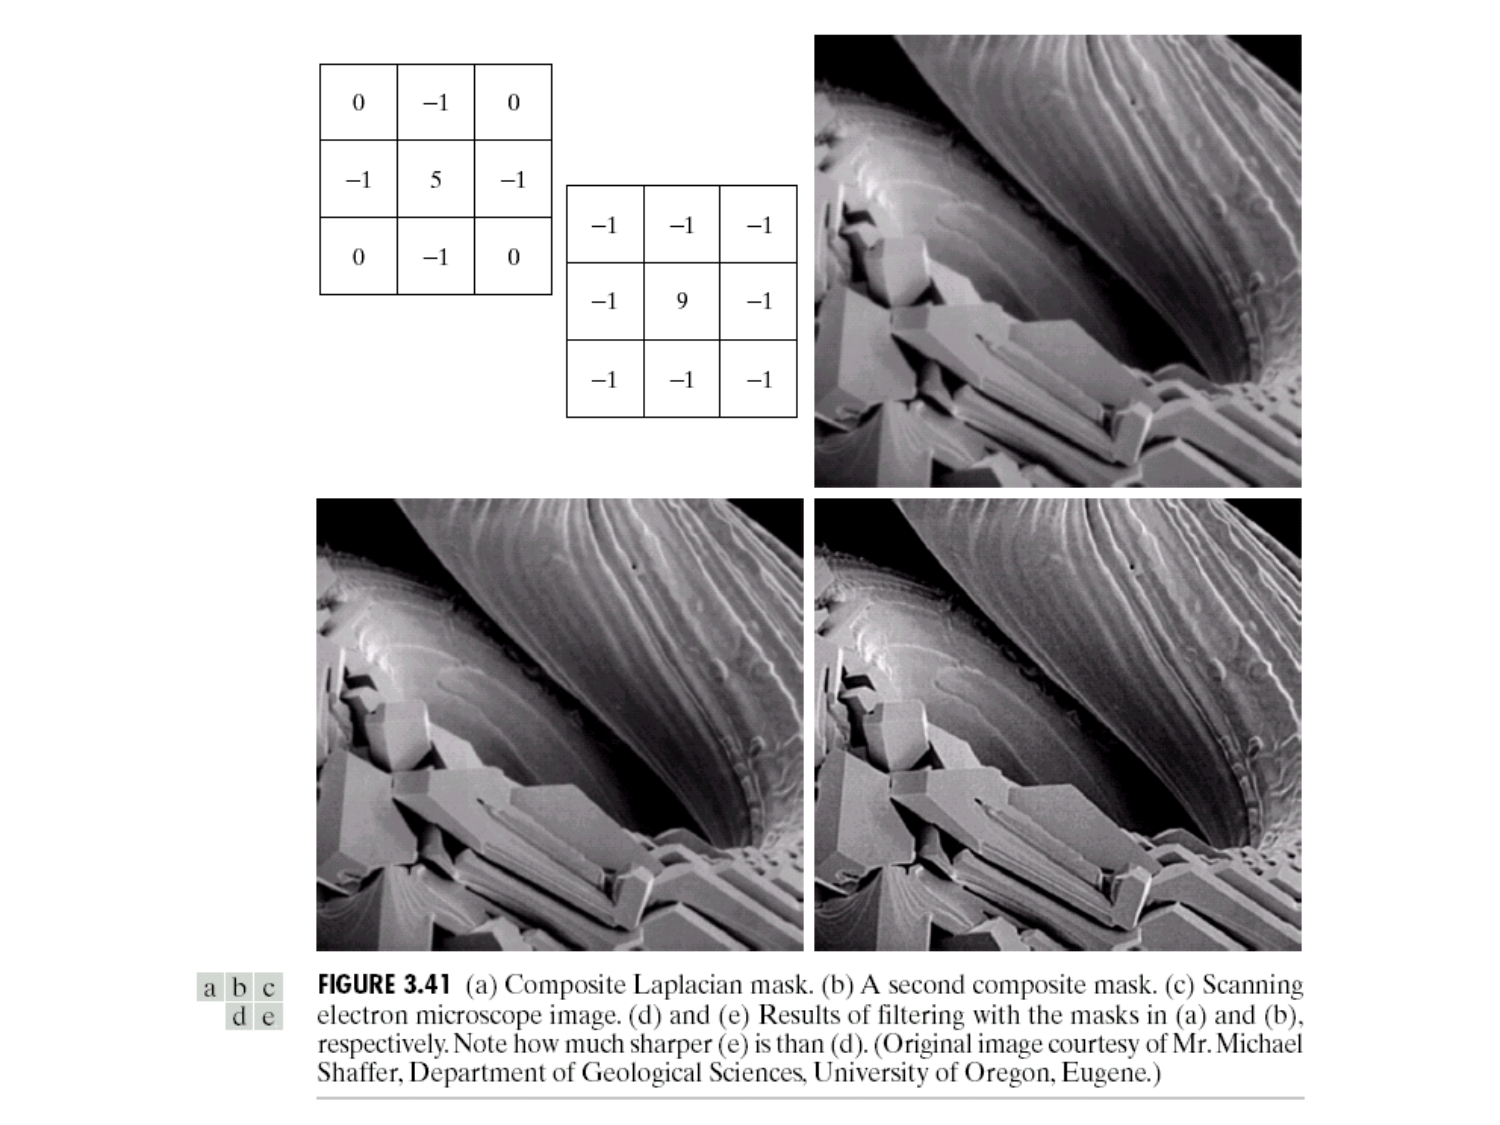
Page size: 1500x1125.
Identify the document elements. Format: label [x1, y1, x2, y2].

picture [191, 29, 1309, 1106]
